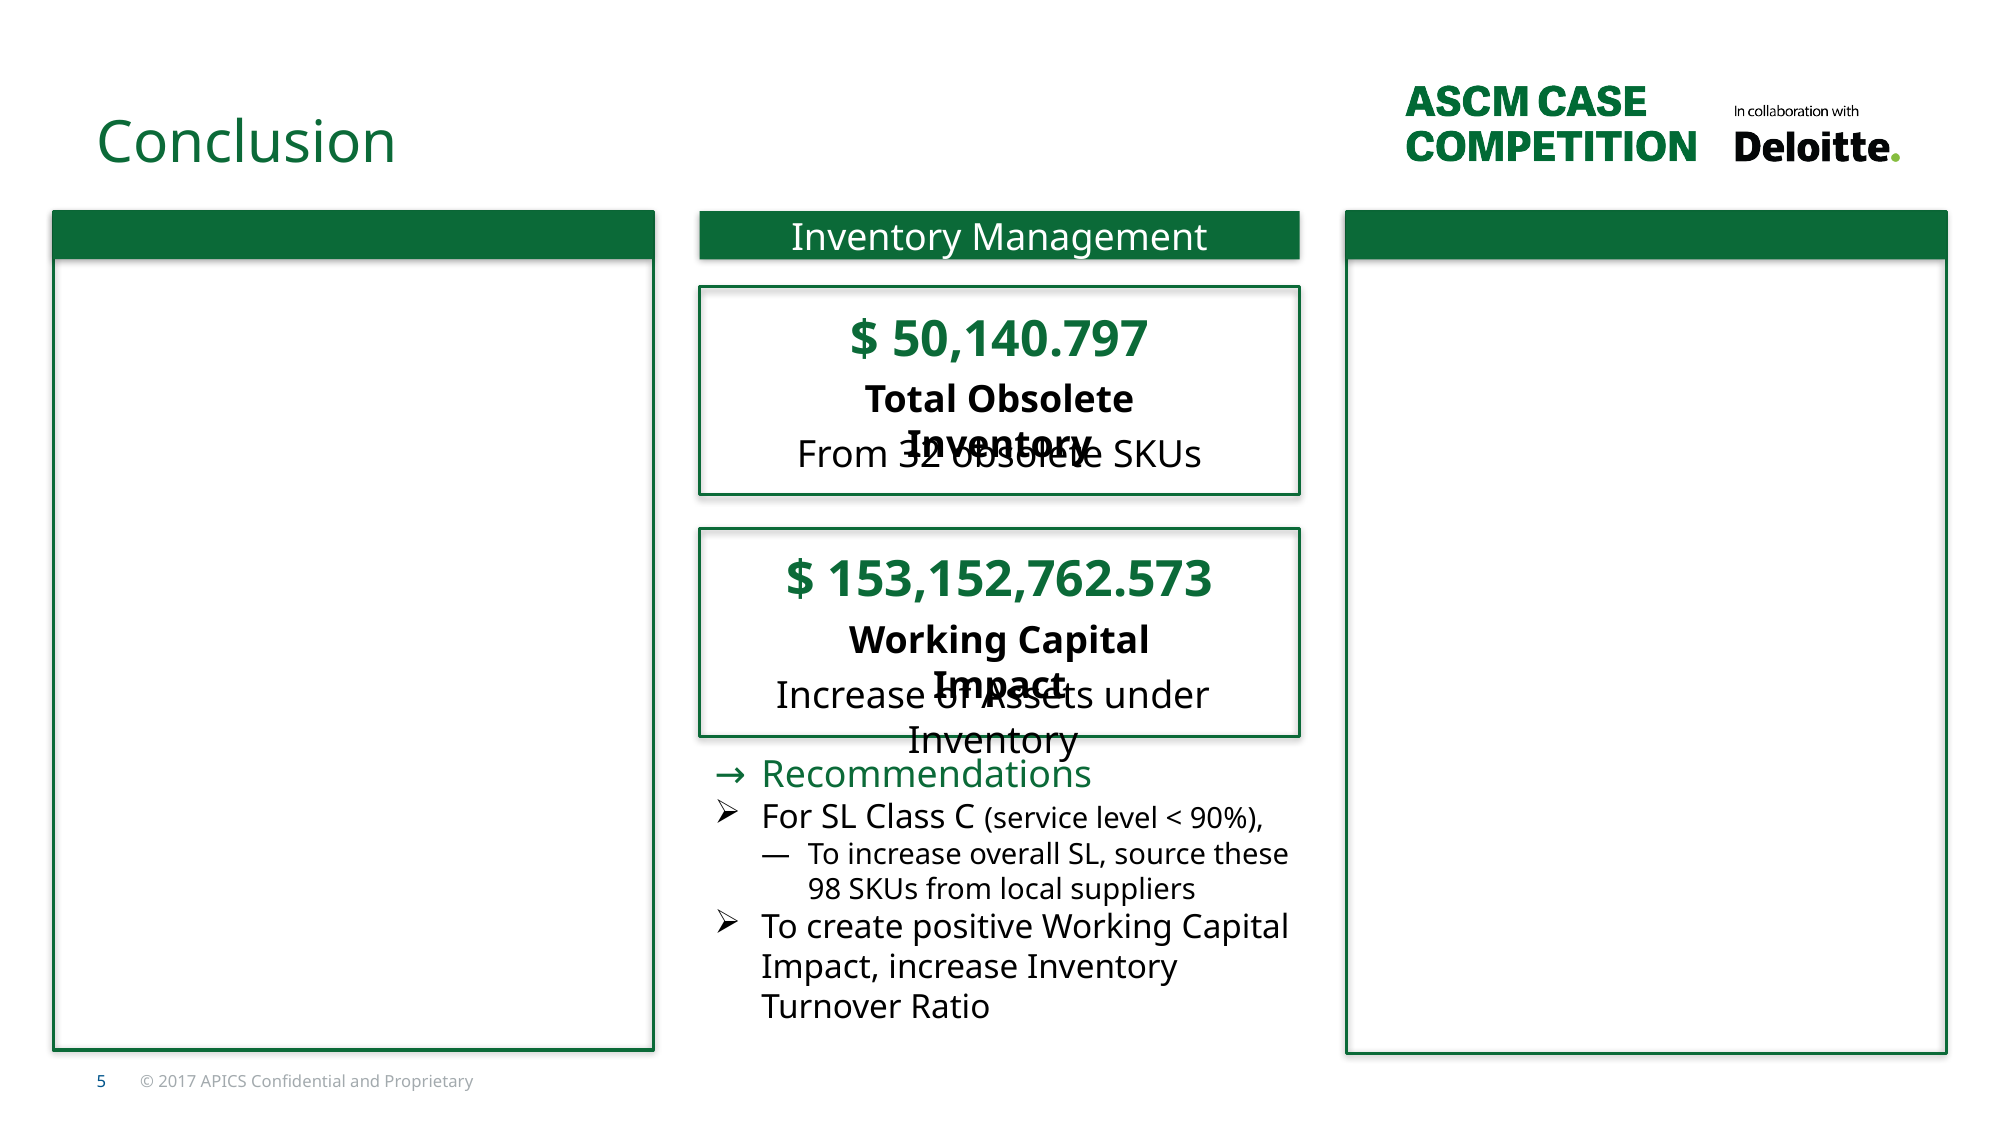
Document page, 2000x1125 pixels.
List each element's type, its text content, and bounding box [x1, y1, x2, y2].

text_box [1345, 211, 1947, 1054]
title Conclusion [96, 48, 1287, 175]
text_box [699, 527, 1300, 737]
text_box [699, 286, 1300, 496]
text_box Inventory Management [699, 210, 1300, 260]
picture [1405, 85, 1900, 162]
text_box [52, 210, 654, 1051]
